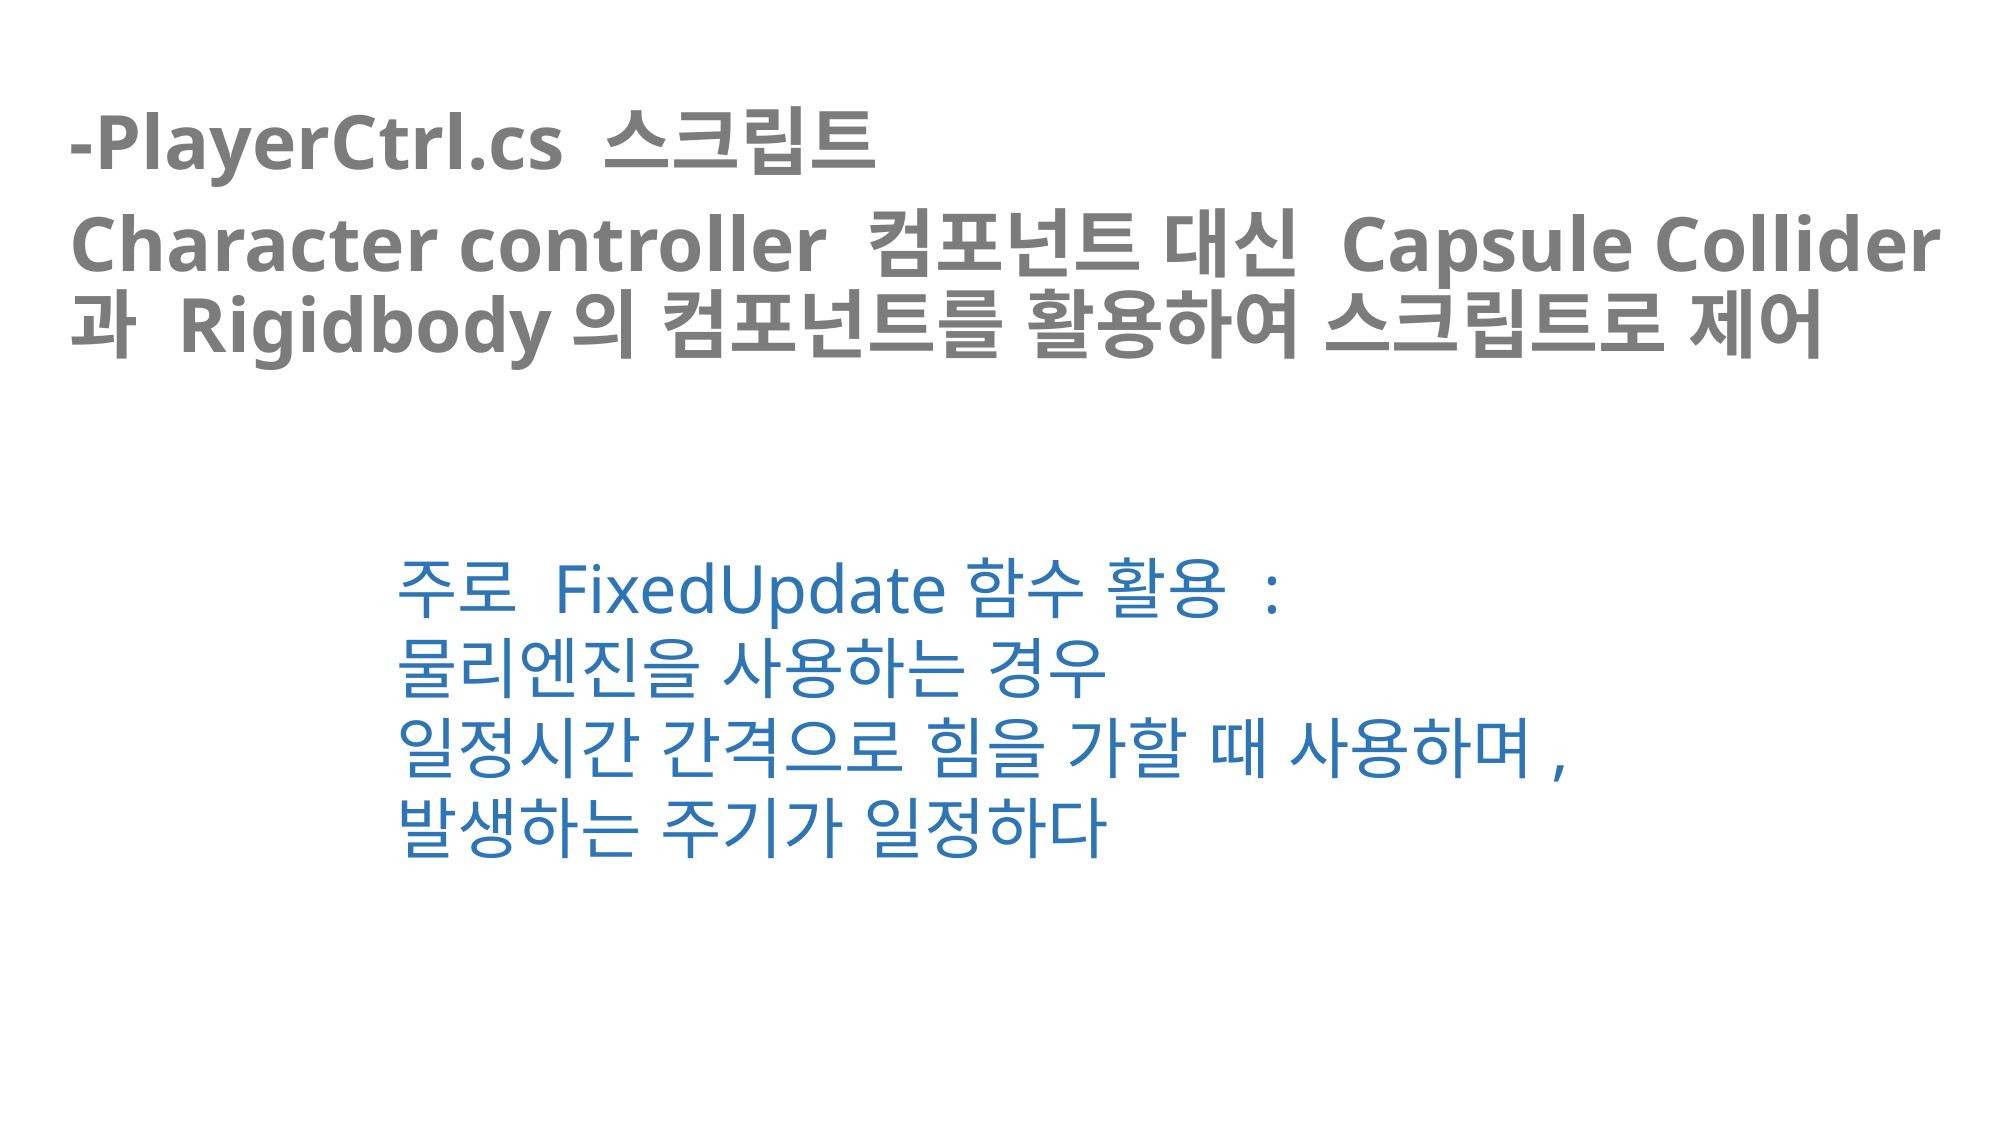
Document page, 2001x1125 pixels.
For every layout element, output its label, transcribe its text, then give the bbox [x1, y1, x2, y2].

text_box 주로 FixedUpdate함수 활용 : 물리엔진을 사용하는 경우 일정시간 간격으로 힘을 가할 때 사용하며, 발생하는 주기가 일정하다 [381, 539, 1585, 874]
text_box -PlayerCtrl.cs 스크립트 Character controller 컴포넌트 대신 Capsule Collider과 Rigidbody의 컴포넌트를 활용하여 스크립트로 제어 [55, 97, 1982, 461]
